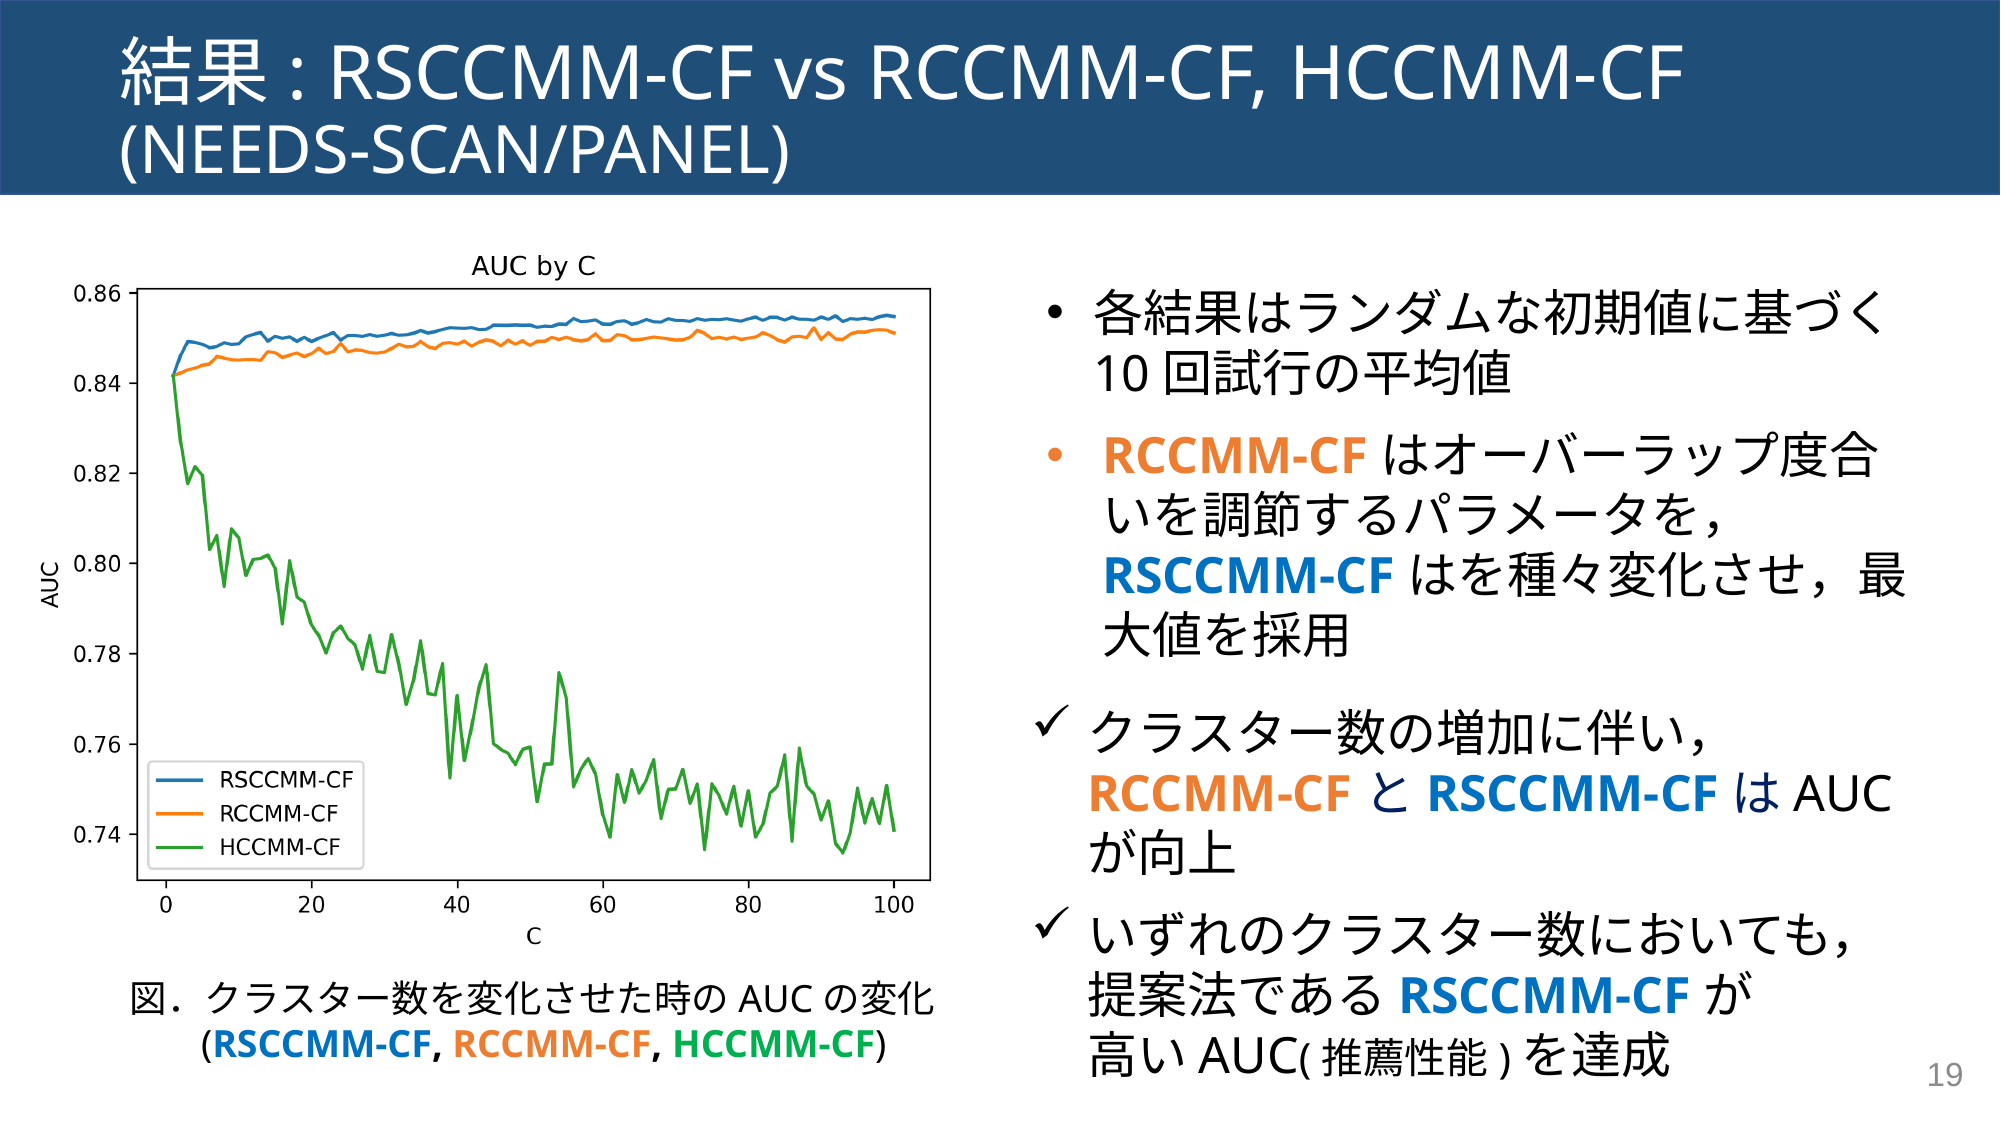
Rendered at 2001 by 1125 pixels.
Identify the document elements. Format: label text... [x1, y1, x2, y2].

slide_number 19 [1528, 1042, 1979, 1103]
picture [9, 196, 1032, 964]
text_box 図．クラスター数を変化させた時のAUCの変化 (RSCCMM-CF, RCCMM-CF, HCCMM-CF) [115, 967, 950, 1073]
text_box [0, 0, 2000, 195]
title 結果: RSCCMM-CF vs RCCMM-CF, HCCMM-CF (NEEDS-SCAN/PANEL) [104, 26, 1929, 197]
text_box クラスター数の増加に伴い， RCCMM-CFとRSCCMM-CFはAUCが向上 いずれのクラスター数においても， 提案法であるRSCCMM-CFが 高いAUC(推薦性能)を達成 [1016, 693, 1961, 1092]
